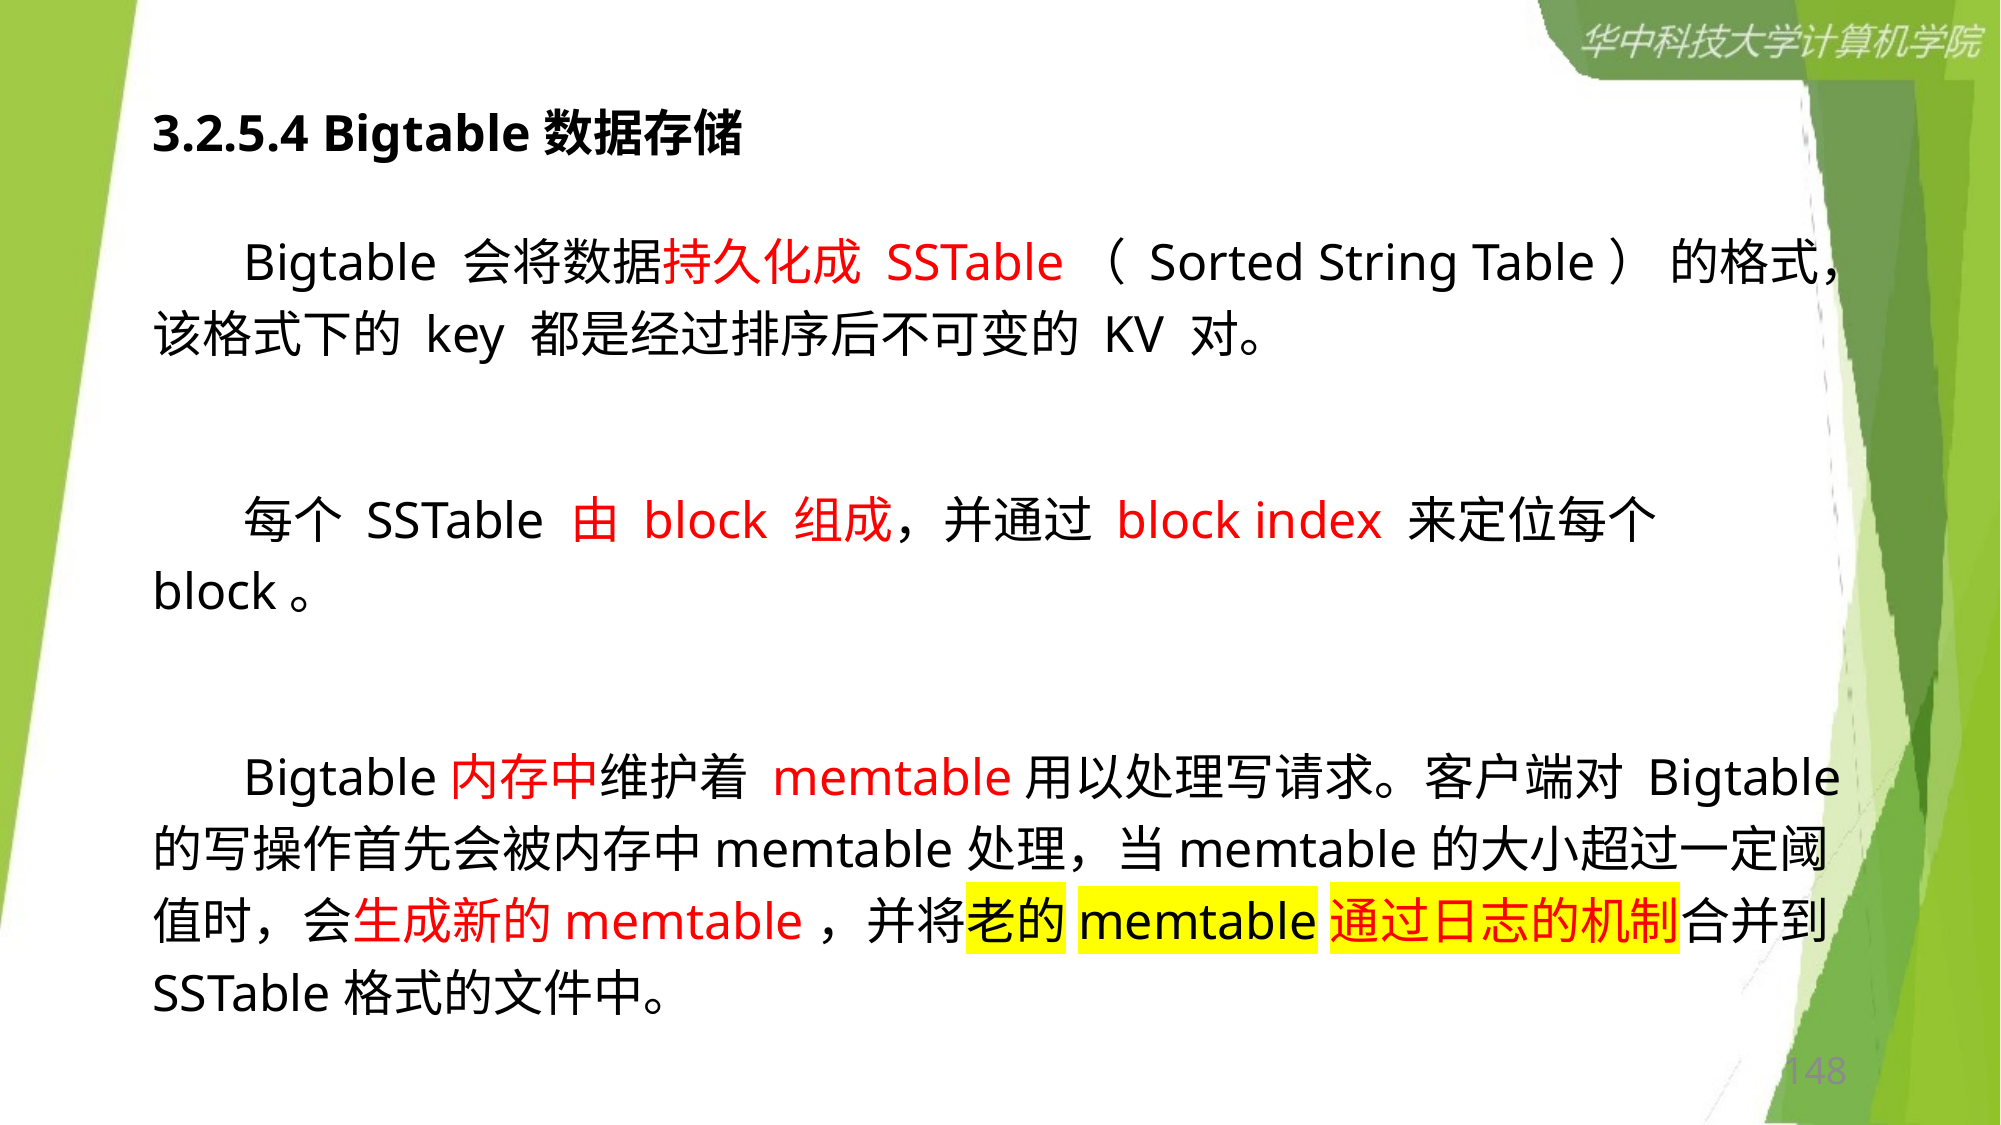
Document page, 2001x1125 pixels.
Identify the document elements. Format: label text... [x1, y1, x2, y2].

list Bigtable 会将数据持久化成 SSTable（ Sorted String Table） 的格式，该格式下的 key 都是经过排序后不可变的 KV 对。 每个 SSTable 由 block 组成，并通过 block index 来定位每个 block。 Bigtable内存中维护着 memtable用以处理写请求。客户端对 Bigtable 的写操作首先会被内存中memtable处理，当memtable的大小超过一定阈值时，会生成新的memtable，并将老的memtable通过日志的机制合并到SSTable格式的文件中。 [137, 210, 1863, 1078]
title 3.2.5.4 Bigtable数据存储 [137, 59, 1863, 210]
slide_number 148 [1412, 1042, 1863, 1103]
picture [0, 0, 2001, 1125]
